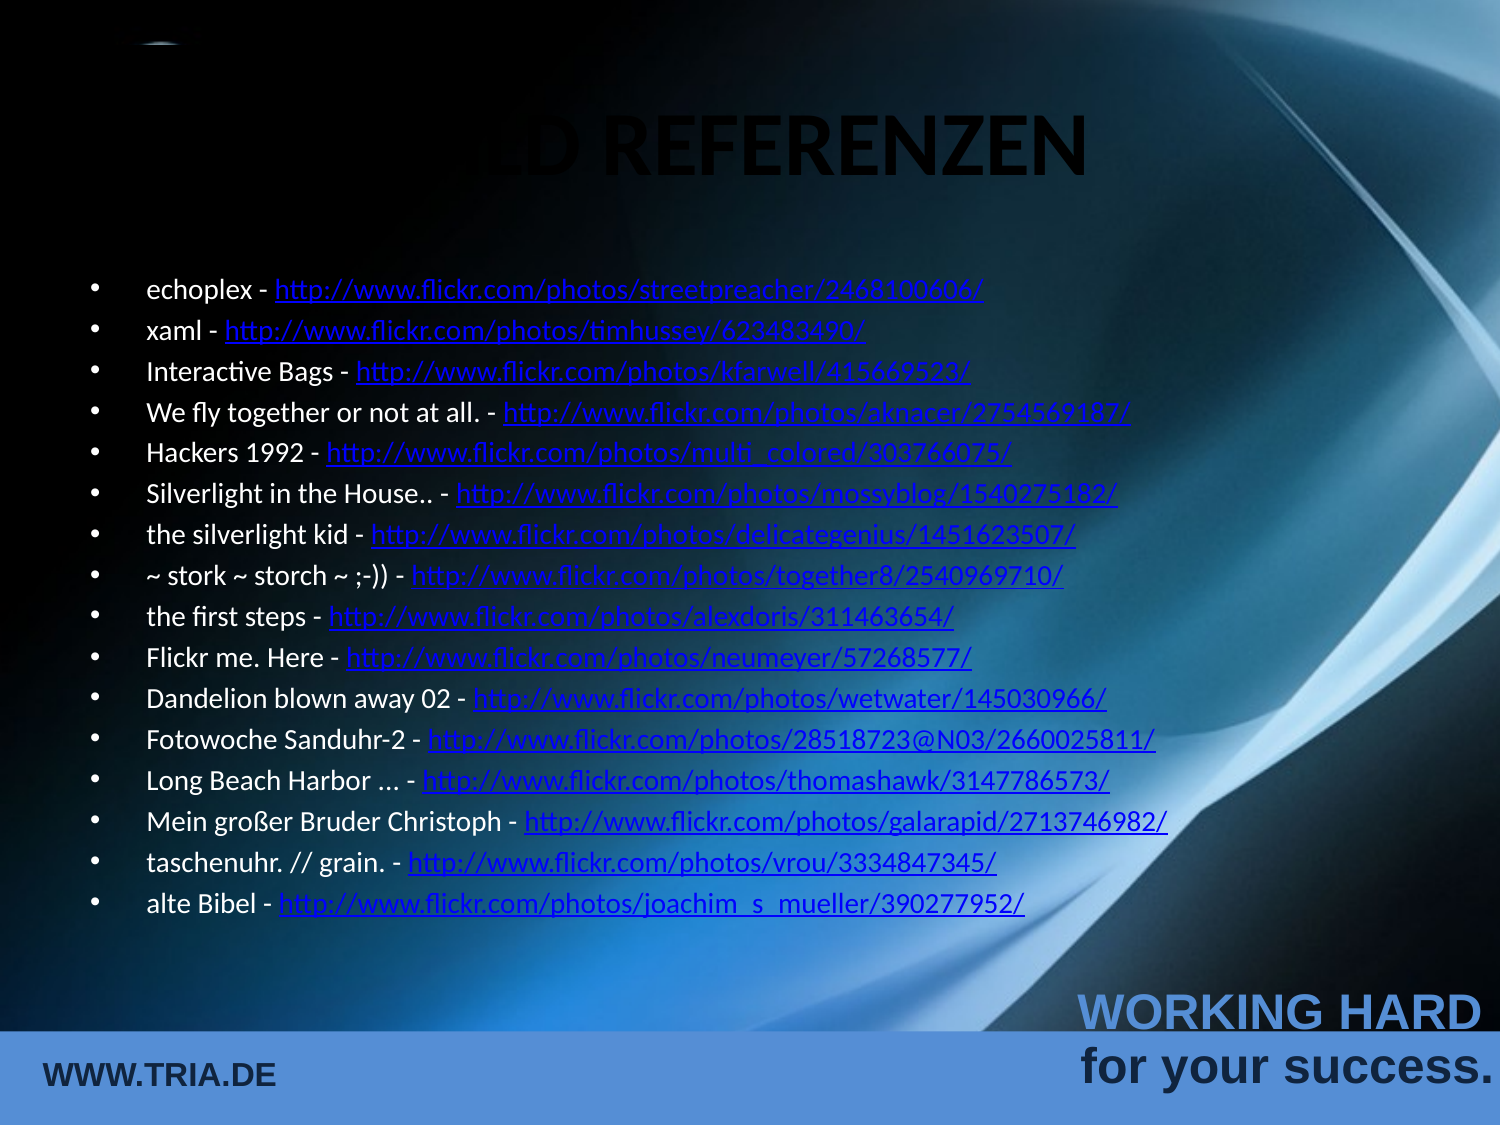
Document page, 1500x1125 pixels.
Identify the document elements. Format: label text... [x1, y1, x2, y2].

list echoplex - http://www.flickr.com/photos/streetpreacher/2468100606/ xaml - http://www.flickr.com/photos/timhussey/623483490/ Interactive Bags - http://www.flickr.com/photos/kfarwell/415669523/ We fly together or not at all. - http://www.flickr.com/photos/aknacer/2754569187/ Hackers 1992 - http://www.flickr.com/photos/multi_colored/303766075/ Silverlight in the House.. - http://www.flickr.com/photos/mossyblog/1540275182/ the silverlight kid - http://www.flickr.com/photos/delicategenius/1451623507/ ~ stork ~ storch ~ ;-)) - http://www.flickr.com/photos/together8/2540969710/ the first steps - http://www.flickr.com/photos/alexdoris/311463654/ Flickr me. Here - http://www.flickr.com/photos/neumeyer/57268577/ Dandelion blown away 02 - http://www.flickr.com/photos/wetwater/145030966/ Fotowoche Sanduhr-2 - http://www.flickr.com/photos/28518723@N03/2660025811/ Long Beach Harbor ... - http://www.flickr.com/photos/thomashawk/3147786573/ Mein großer Bruder Christoph - http://www.flickr.com/photos/galarapid/2713746982/ taschenuhr. // grain. - http://www.flickr.com/photos/vrou/3334847345/ alte Bibel - http://www.flickr.com/photos/joachim_s_mueller/390277952/ [75, 262, 1425, 1005]
picture [0, 0, 1500, 1031]
title Bild referenzen [75, 45, 1425, 233]
